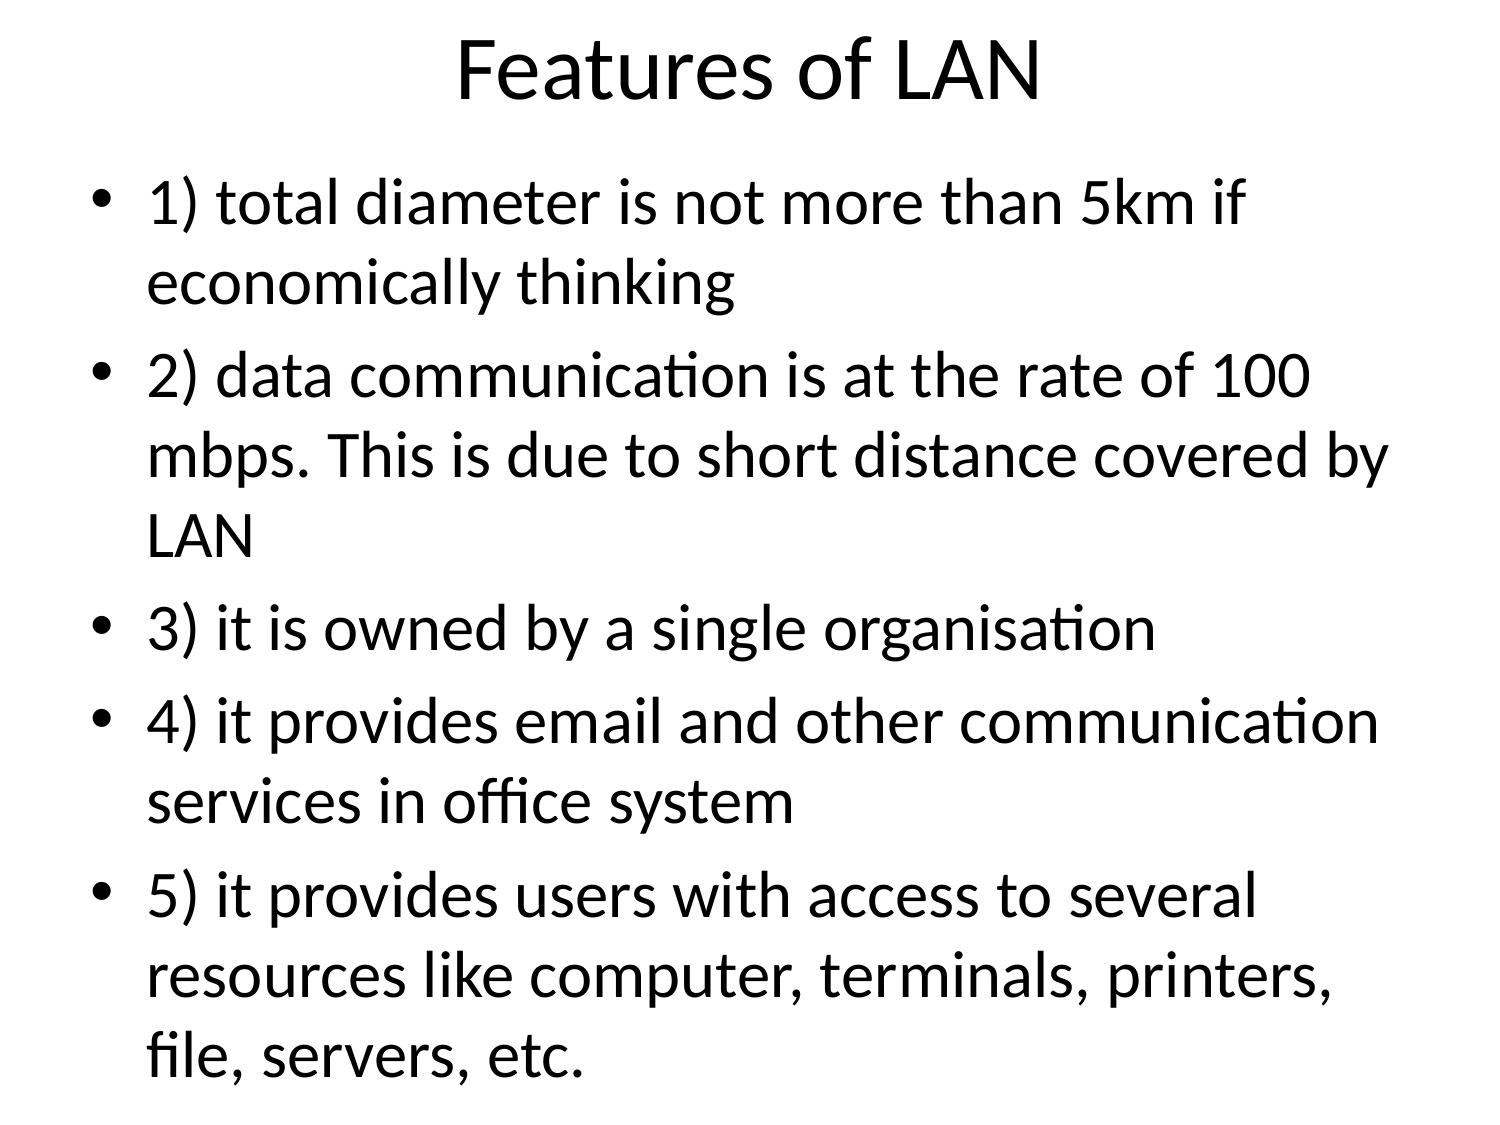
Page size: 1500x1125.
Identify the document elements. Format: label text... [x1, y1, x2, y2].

list 1) total diameter is not more than 5km if economically thinking 2) data communication is at the rate of 100 mbps. This is due to short distance covered by LAN 3) it is owned by a single organisation 4) it provides email and other communication services in office system 5) it provides users with access to several resources like computer, terminals, printers, file, servers, etc. [75, 149, 1425, 1125]
title Features of LAN [75, 0, 1425, 125]
